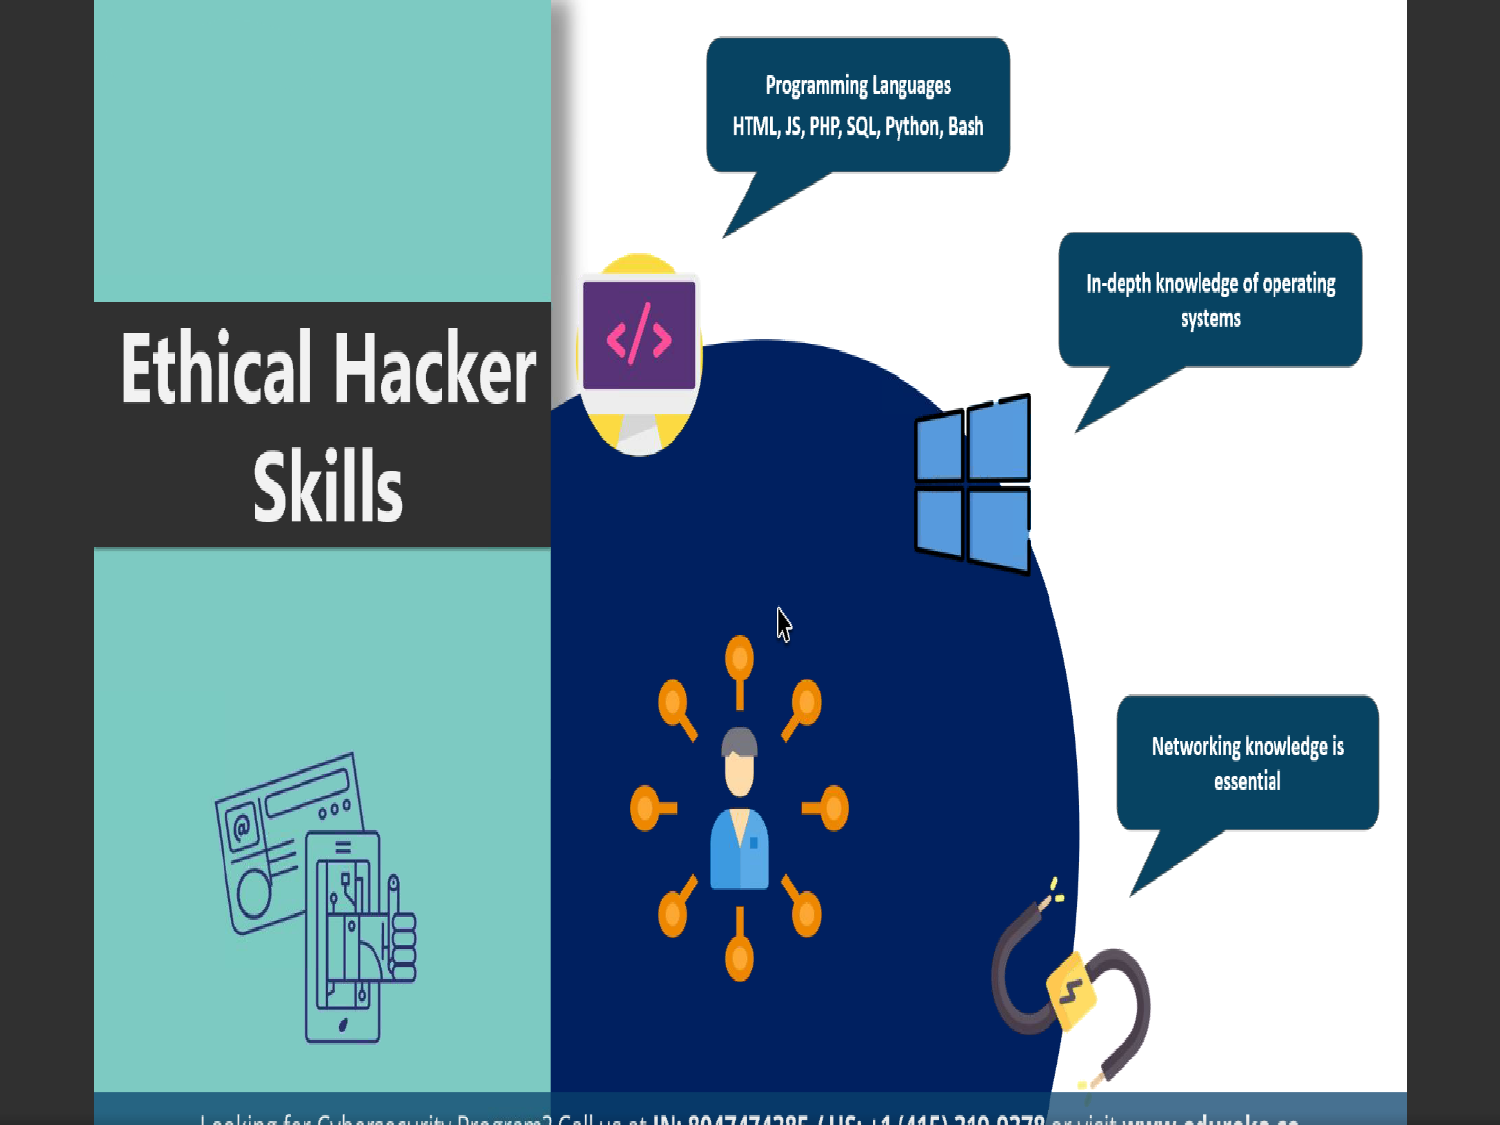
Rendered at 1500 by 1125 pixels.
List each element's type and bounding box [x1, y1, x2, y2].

list [0, 0, 1500, 1125]
